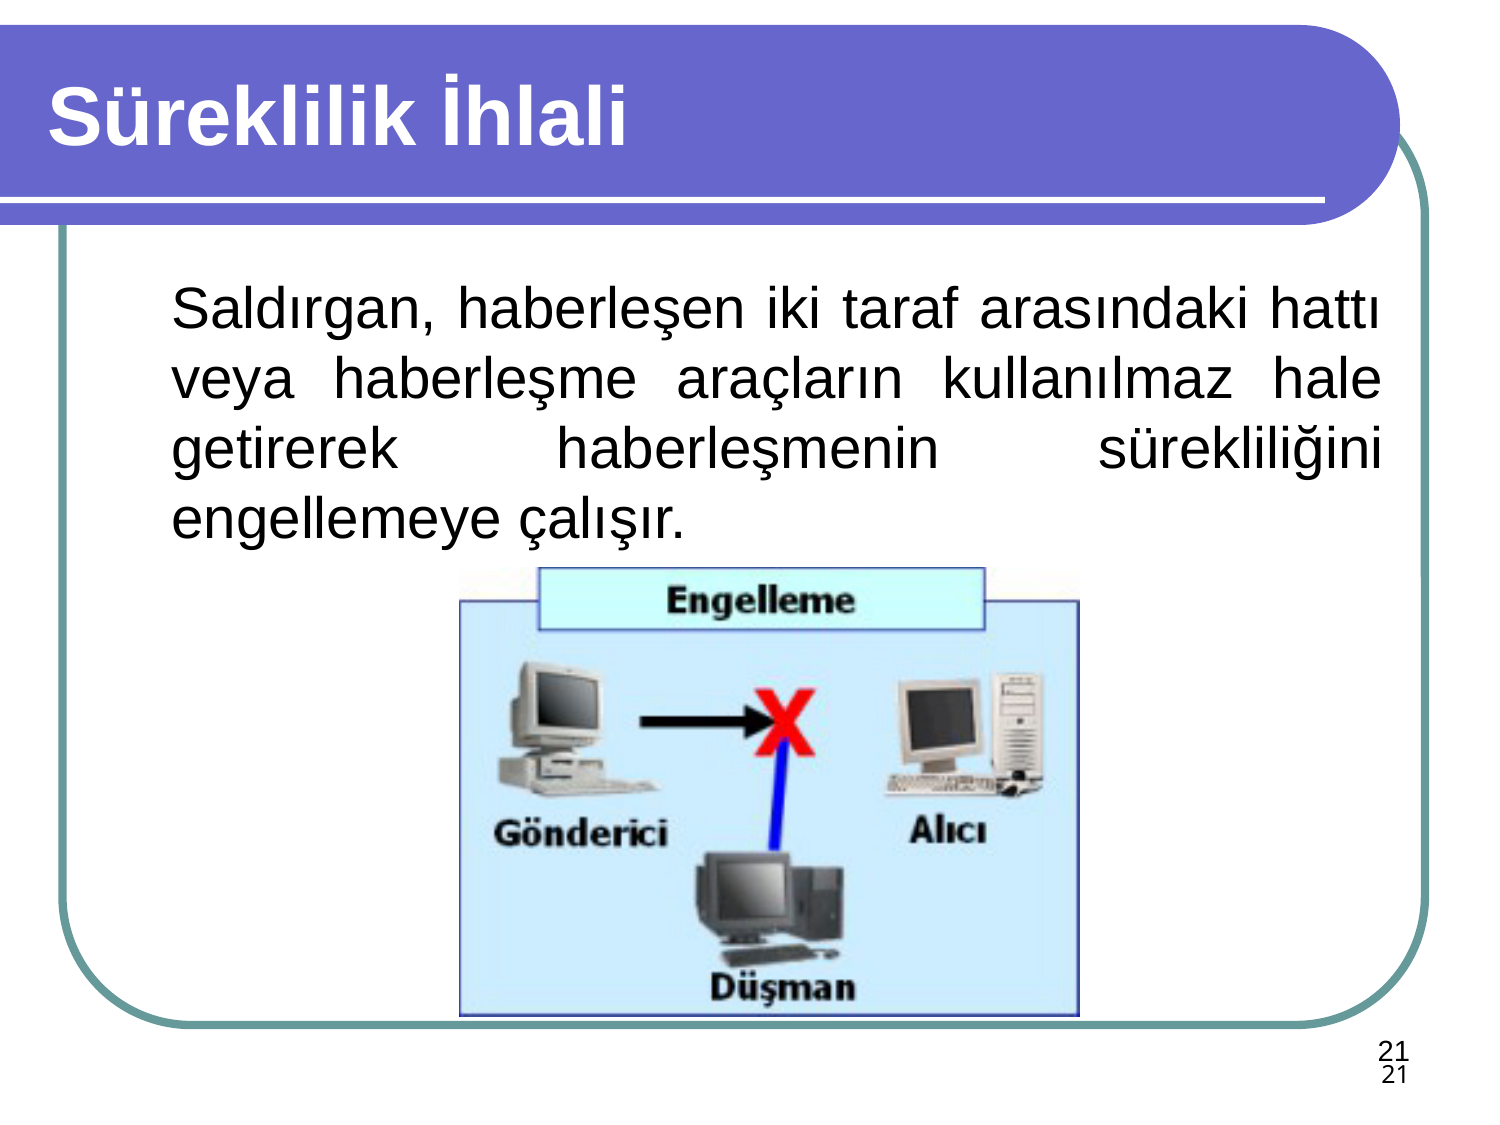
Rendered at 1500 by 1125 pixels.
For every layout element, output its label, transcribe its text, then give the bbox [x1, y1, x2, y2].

text_box 21 [1074, 1024, 1425, 1103]
picture [458, 567, 1080, 1017]
title Süreklilik İhlali [32, 37, 1347, 188]
list Saldırgan, haberleşen iki taraf arasındaki hattı veya haberleşme araçların kullanılmaz hale getirerek haberleşmenin sürekliliğini engellemeye çalışır. [99, 262, 1400, 988]
